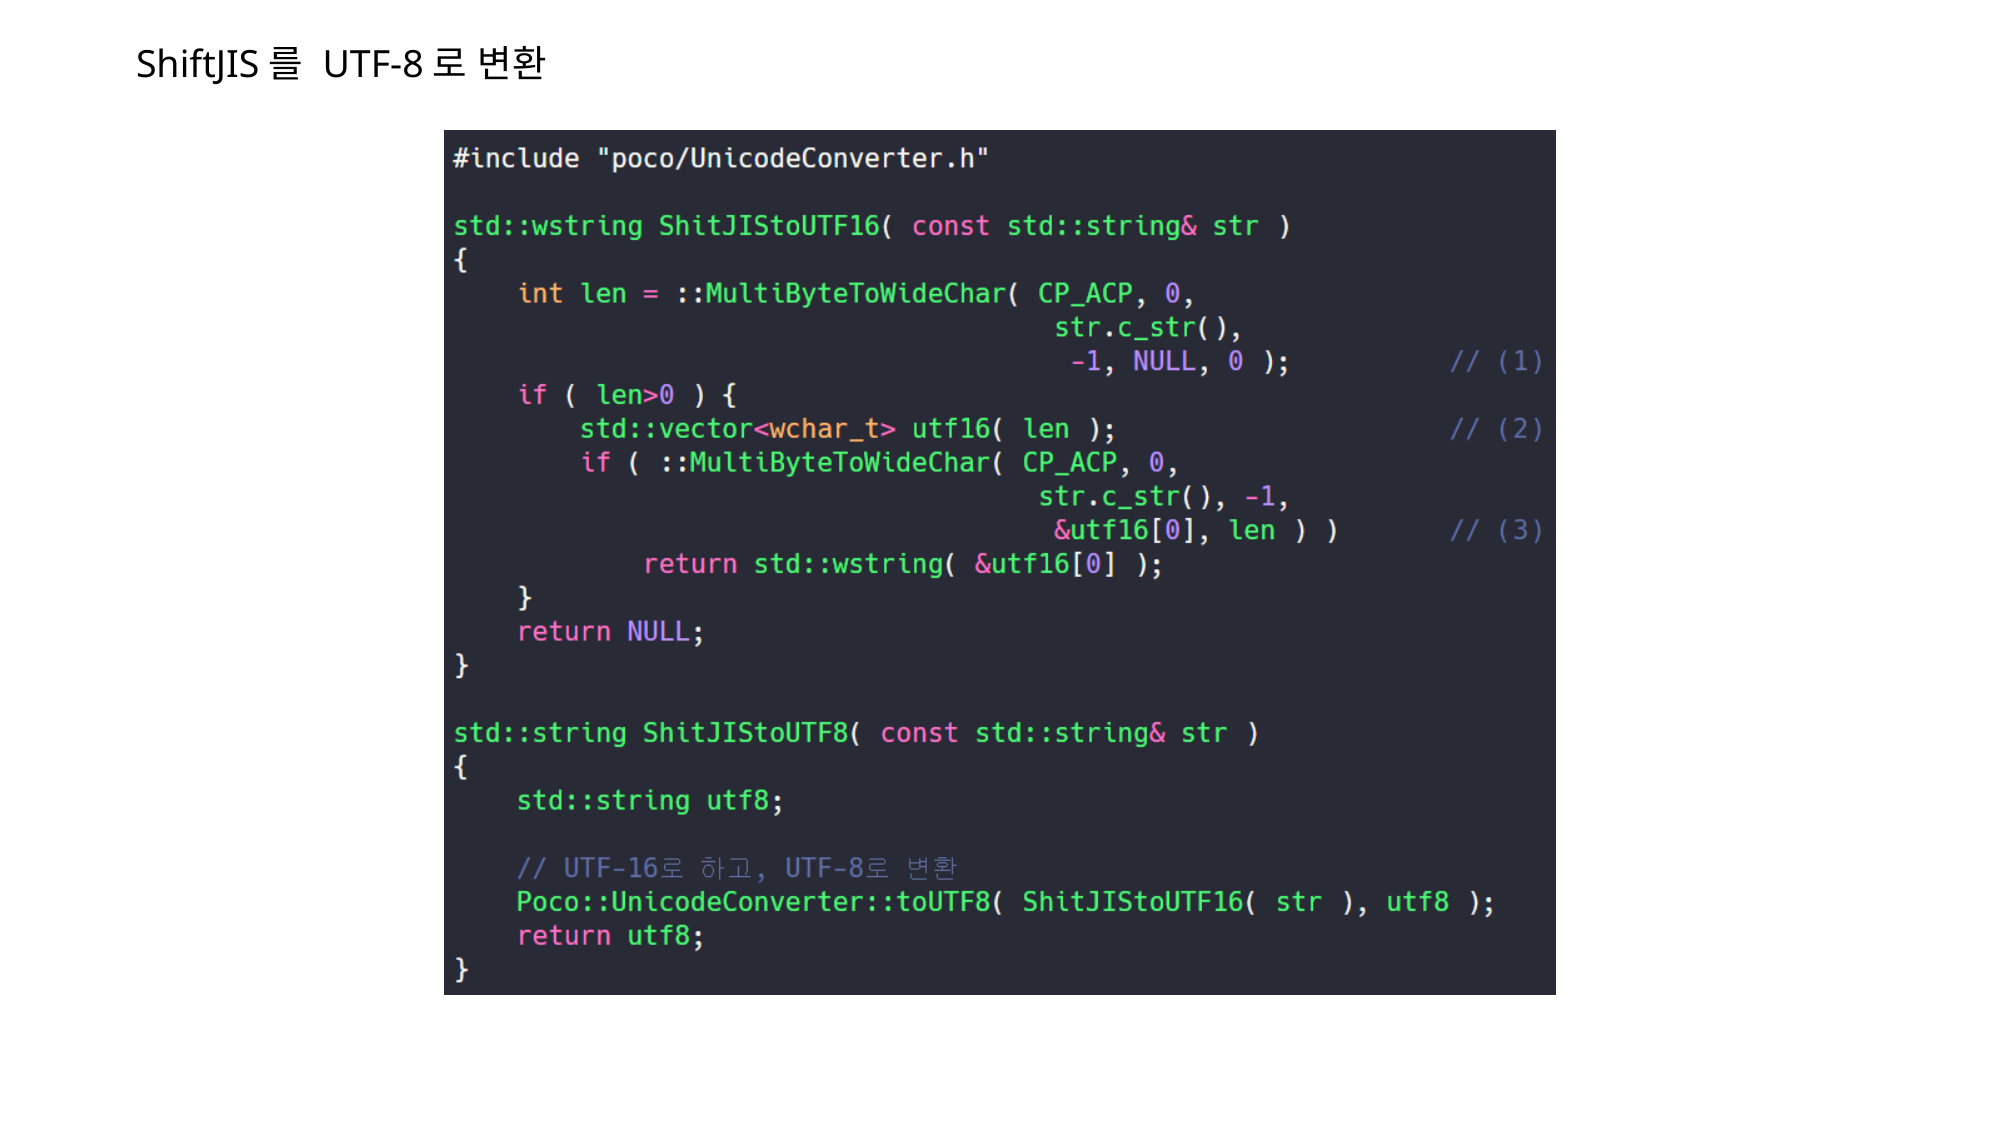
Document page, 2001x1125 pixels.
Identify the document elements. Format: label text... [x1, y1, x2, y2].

text_box ShiftJIS를 UTF-8로 변환 [121, 32, 562, 92]
picture [444, 130, 1556, 995]
